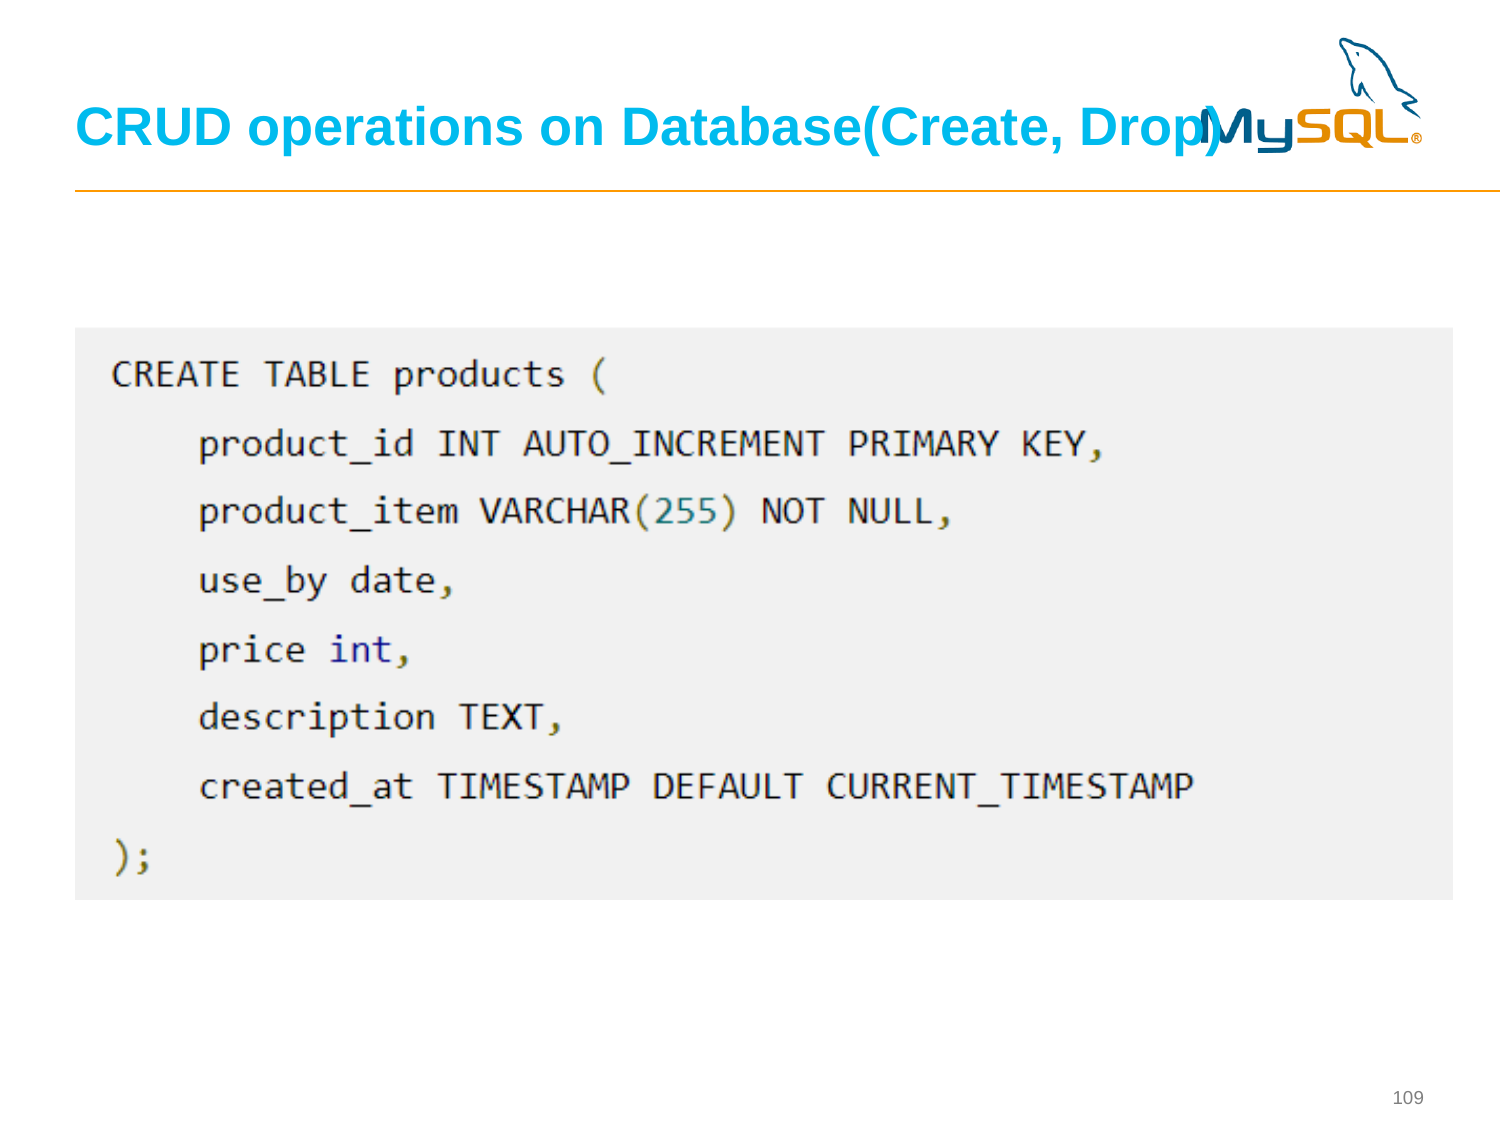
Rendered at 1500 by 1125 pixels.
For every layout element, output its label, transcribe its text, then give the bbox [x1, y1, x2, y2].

title CRUD operations on Database(Create, Drop) [75, 27, 1422, 157]
picture [75, 324, 1453, 901]
